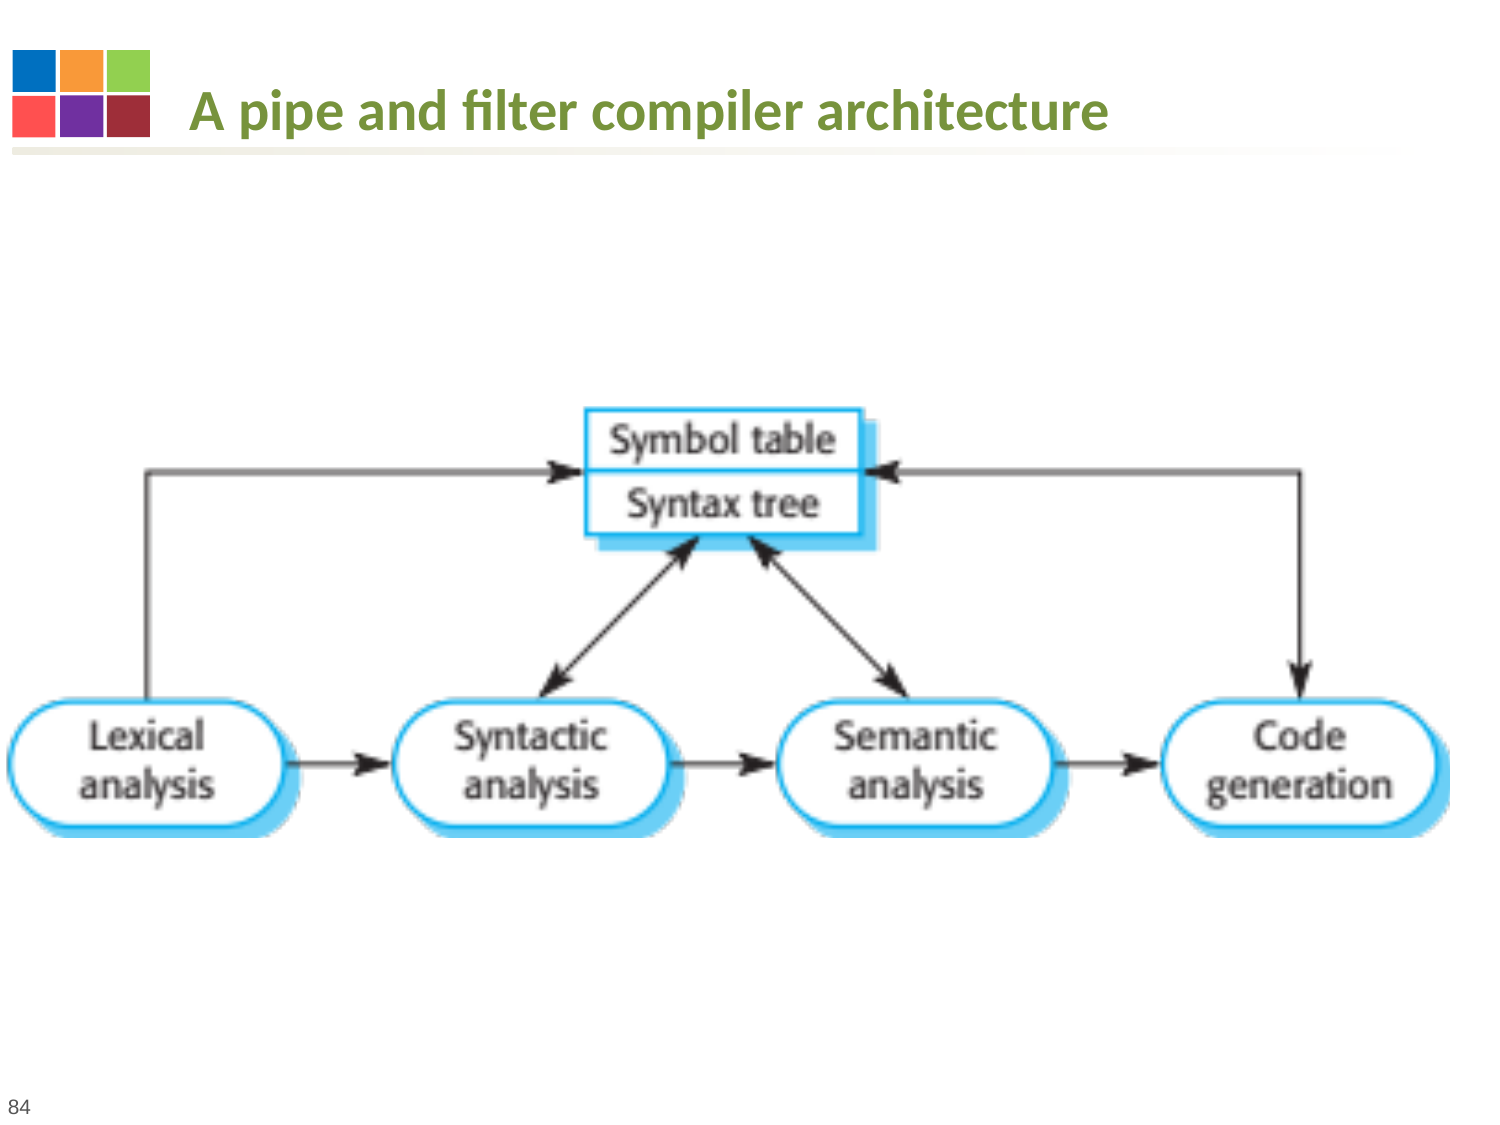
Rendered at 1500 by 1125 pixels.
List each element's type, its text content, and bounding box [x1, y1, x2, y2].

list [5, 224, 1451, 1020]
title A pipe and filter compiler architecture [174, 47, 1475, 150]
